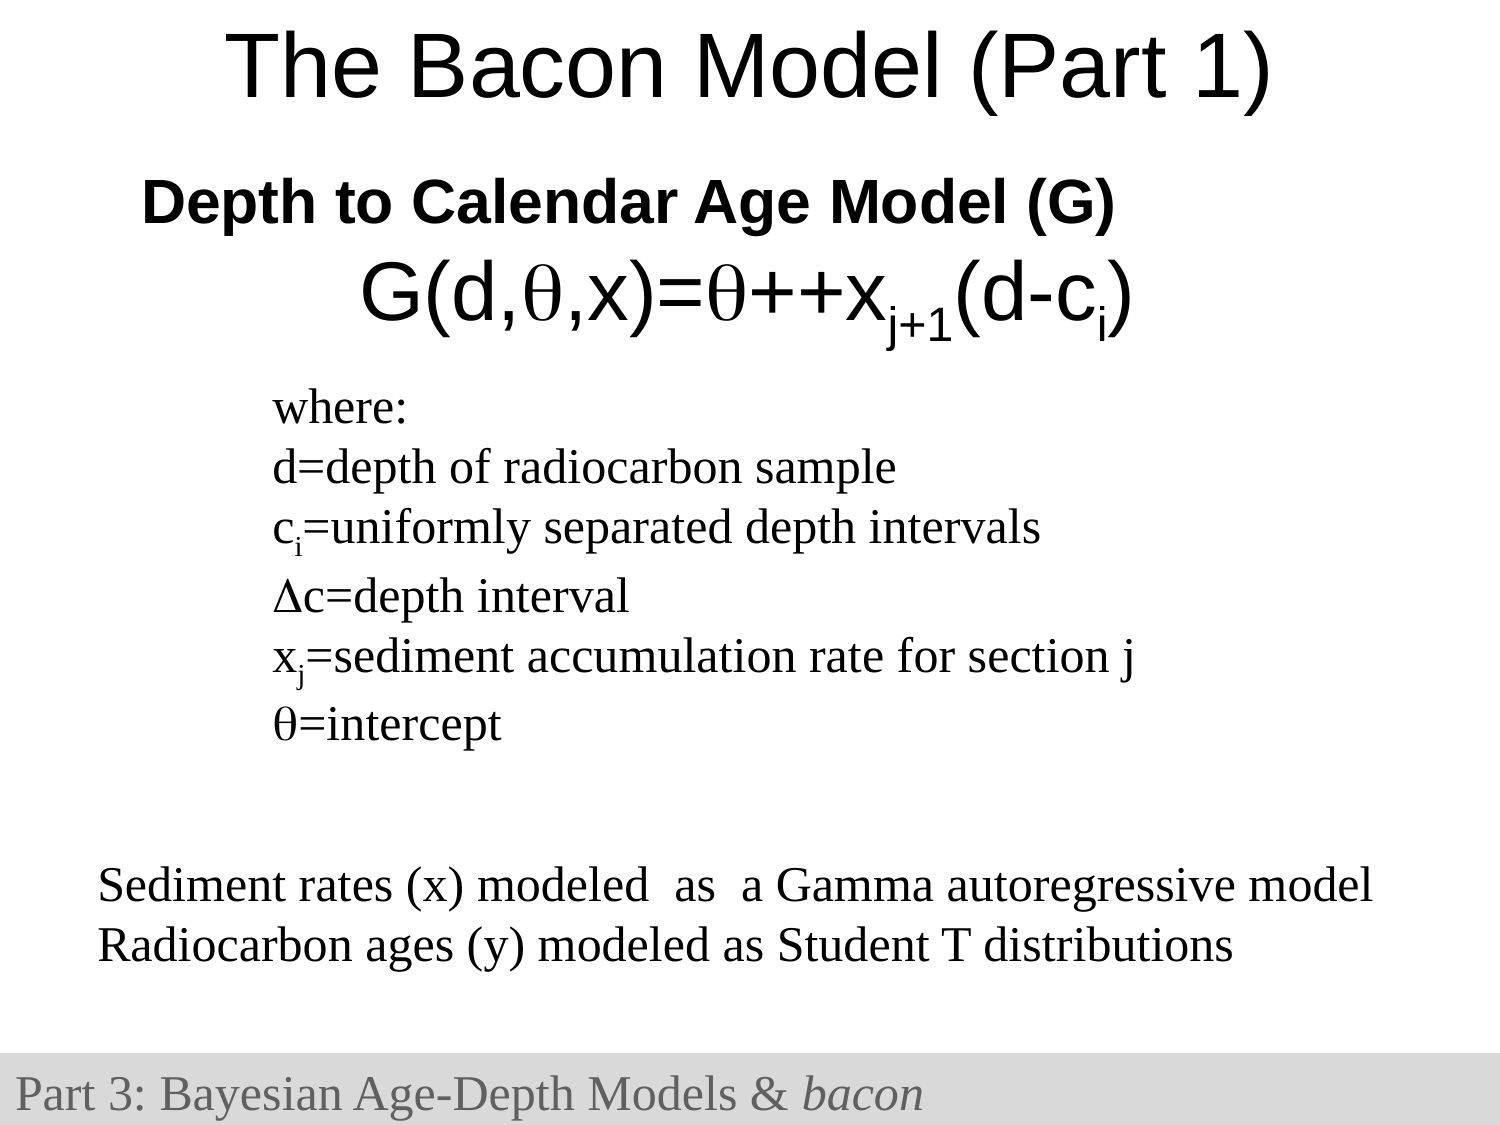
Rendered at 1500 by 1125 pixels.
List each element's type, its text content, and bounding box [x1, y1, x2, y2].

text_box Depth to Calendar Age Model (G) [126, 153, 1133, 244]
text_box Sediment rates (x) modeled as a Gamma autoregressive model Radiocarbon ages (y) modeled as Student T distributions [82, 843, 1390, 979]
title The Bacon Model (Part 1) [0, 0, 1500, 122]
text_box where: d=depth of radiocarbon sample ci=uniformly separated depth intervals Dc=depth interval xj=sediment accumulation rate for section j q=intercept [257, 366, 1152, 758]
